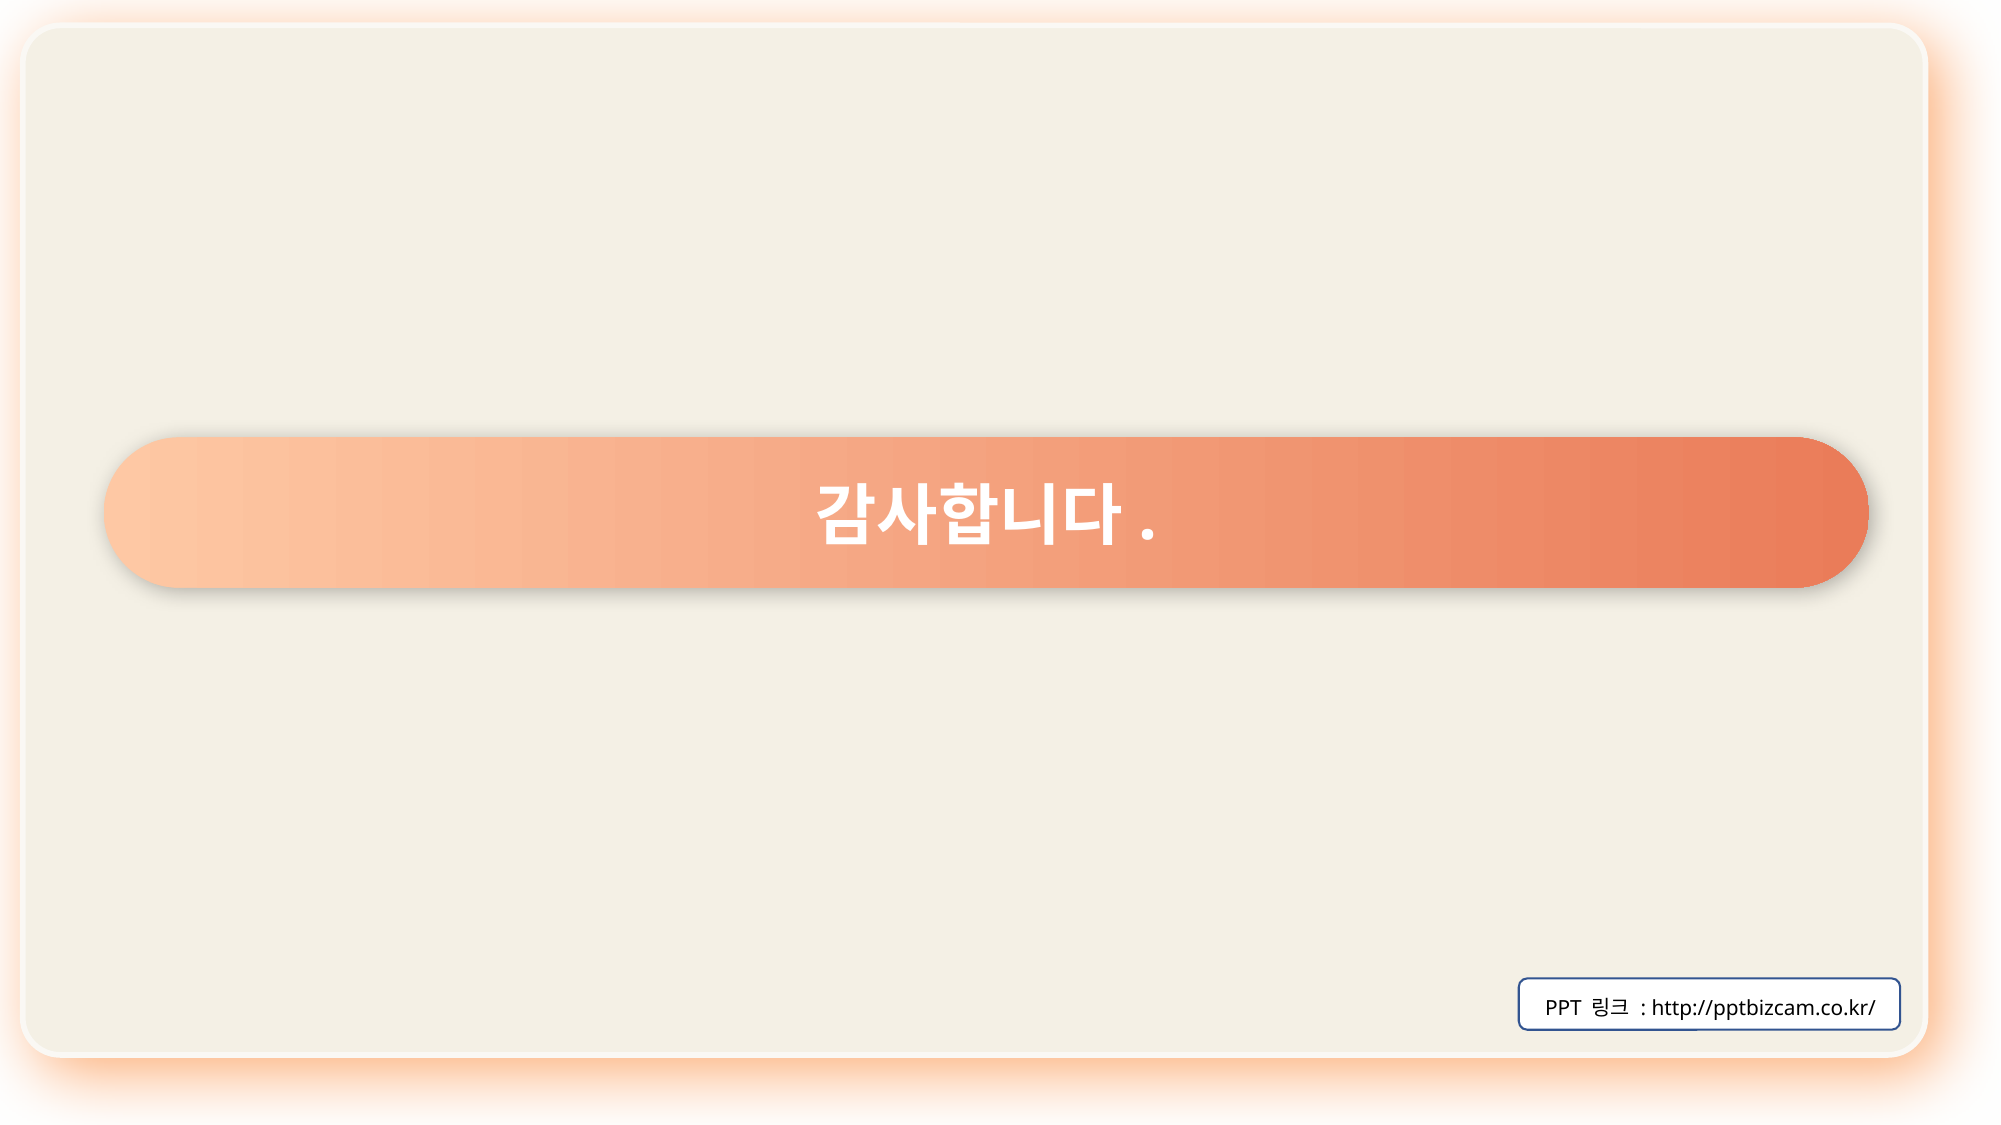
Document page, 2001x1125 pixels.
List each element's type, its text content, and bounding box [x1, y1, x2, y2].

text_box 감사합니다. [102, 436, 1871, 589]
text_box PPT 링크 : http://pptbizcam.co.kr/ [1517, 977, 1902, 1031]
text_box [21, 24, 1927, 1056]
